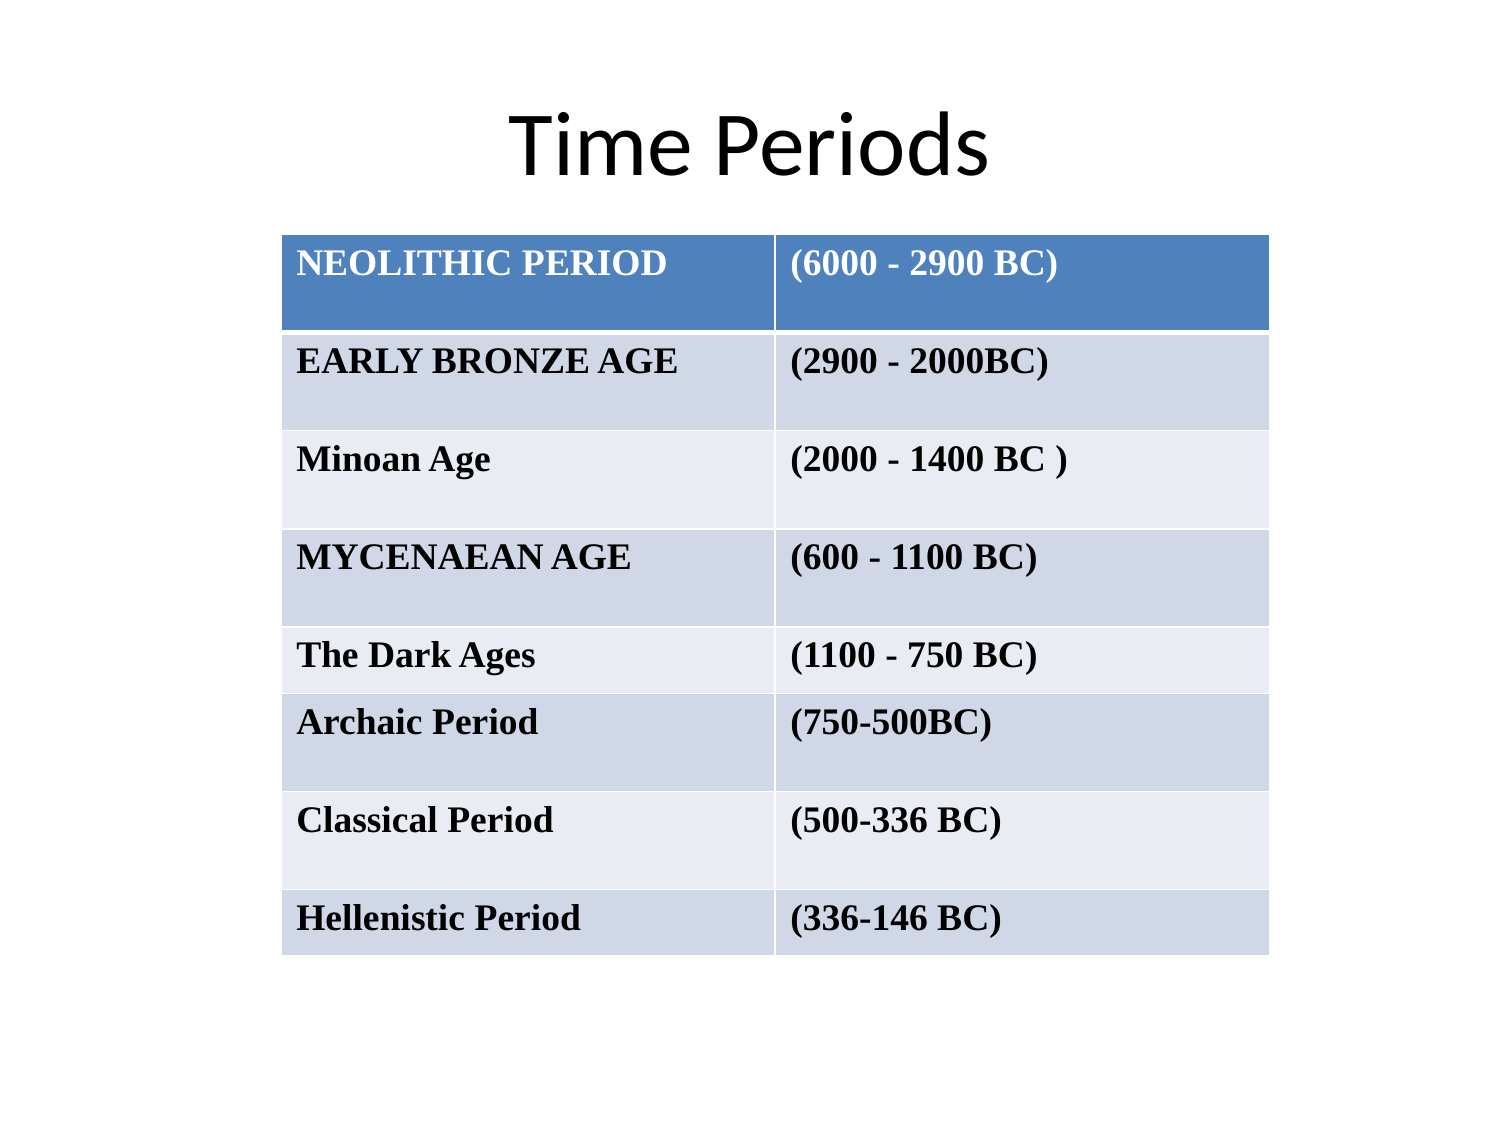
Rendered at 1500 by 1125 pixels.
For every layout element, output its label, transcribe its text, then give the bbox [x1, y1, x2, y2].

table_cell The Dark Ages [282, 628, 774, 693]
table_cell Hellenistic Period [282, 890, 774, 955]
table_cell EARLY BRONZE AGE [282, 335, 774, 430]
table_cell (500-336 BC) [776, 792, 1269, 889]
table_cell (750-500BC) [776, 694, 1269, 791]
table_cell (1100 - 750 BC) [776, 628, 1269, 693]
table_cell Archaic Period [282, 694, 774, 791]
table_cell (2900 - 2000BC) [776, 335, 1269, 430]
table_cell Classical Period [282, 792, 774, 889]
table_cell MYCENAEAN AGE [282, 530, 774, 626]
table_header NEOLITHIC PERIOD [282, 235, 774, 330]
table_cell (2000 - 1400 BC ) [776, 431, 1269, 528]
table_header (6000 - 2900 BC) [776, 235, 1269, 330]
title Time Periods [75, 45, 1425, 233]
table_cell Minoan Age [282, 431, 774, 528]
table_cell (336-146 BC) [776, 890, 1269, 955]
table_cell (600 - 1100 BC) [776, 530, 1269, 626]
